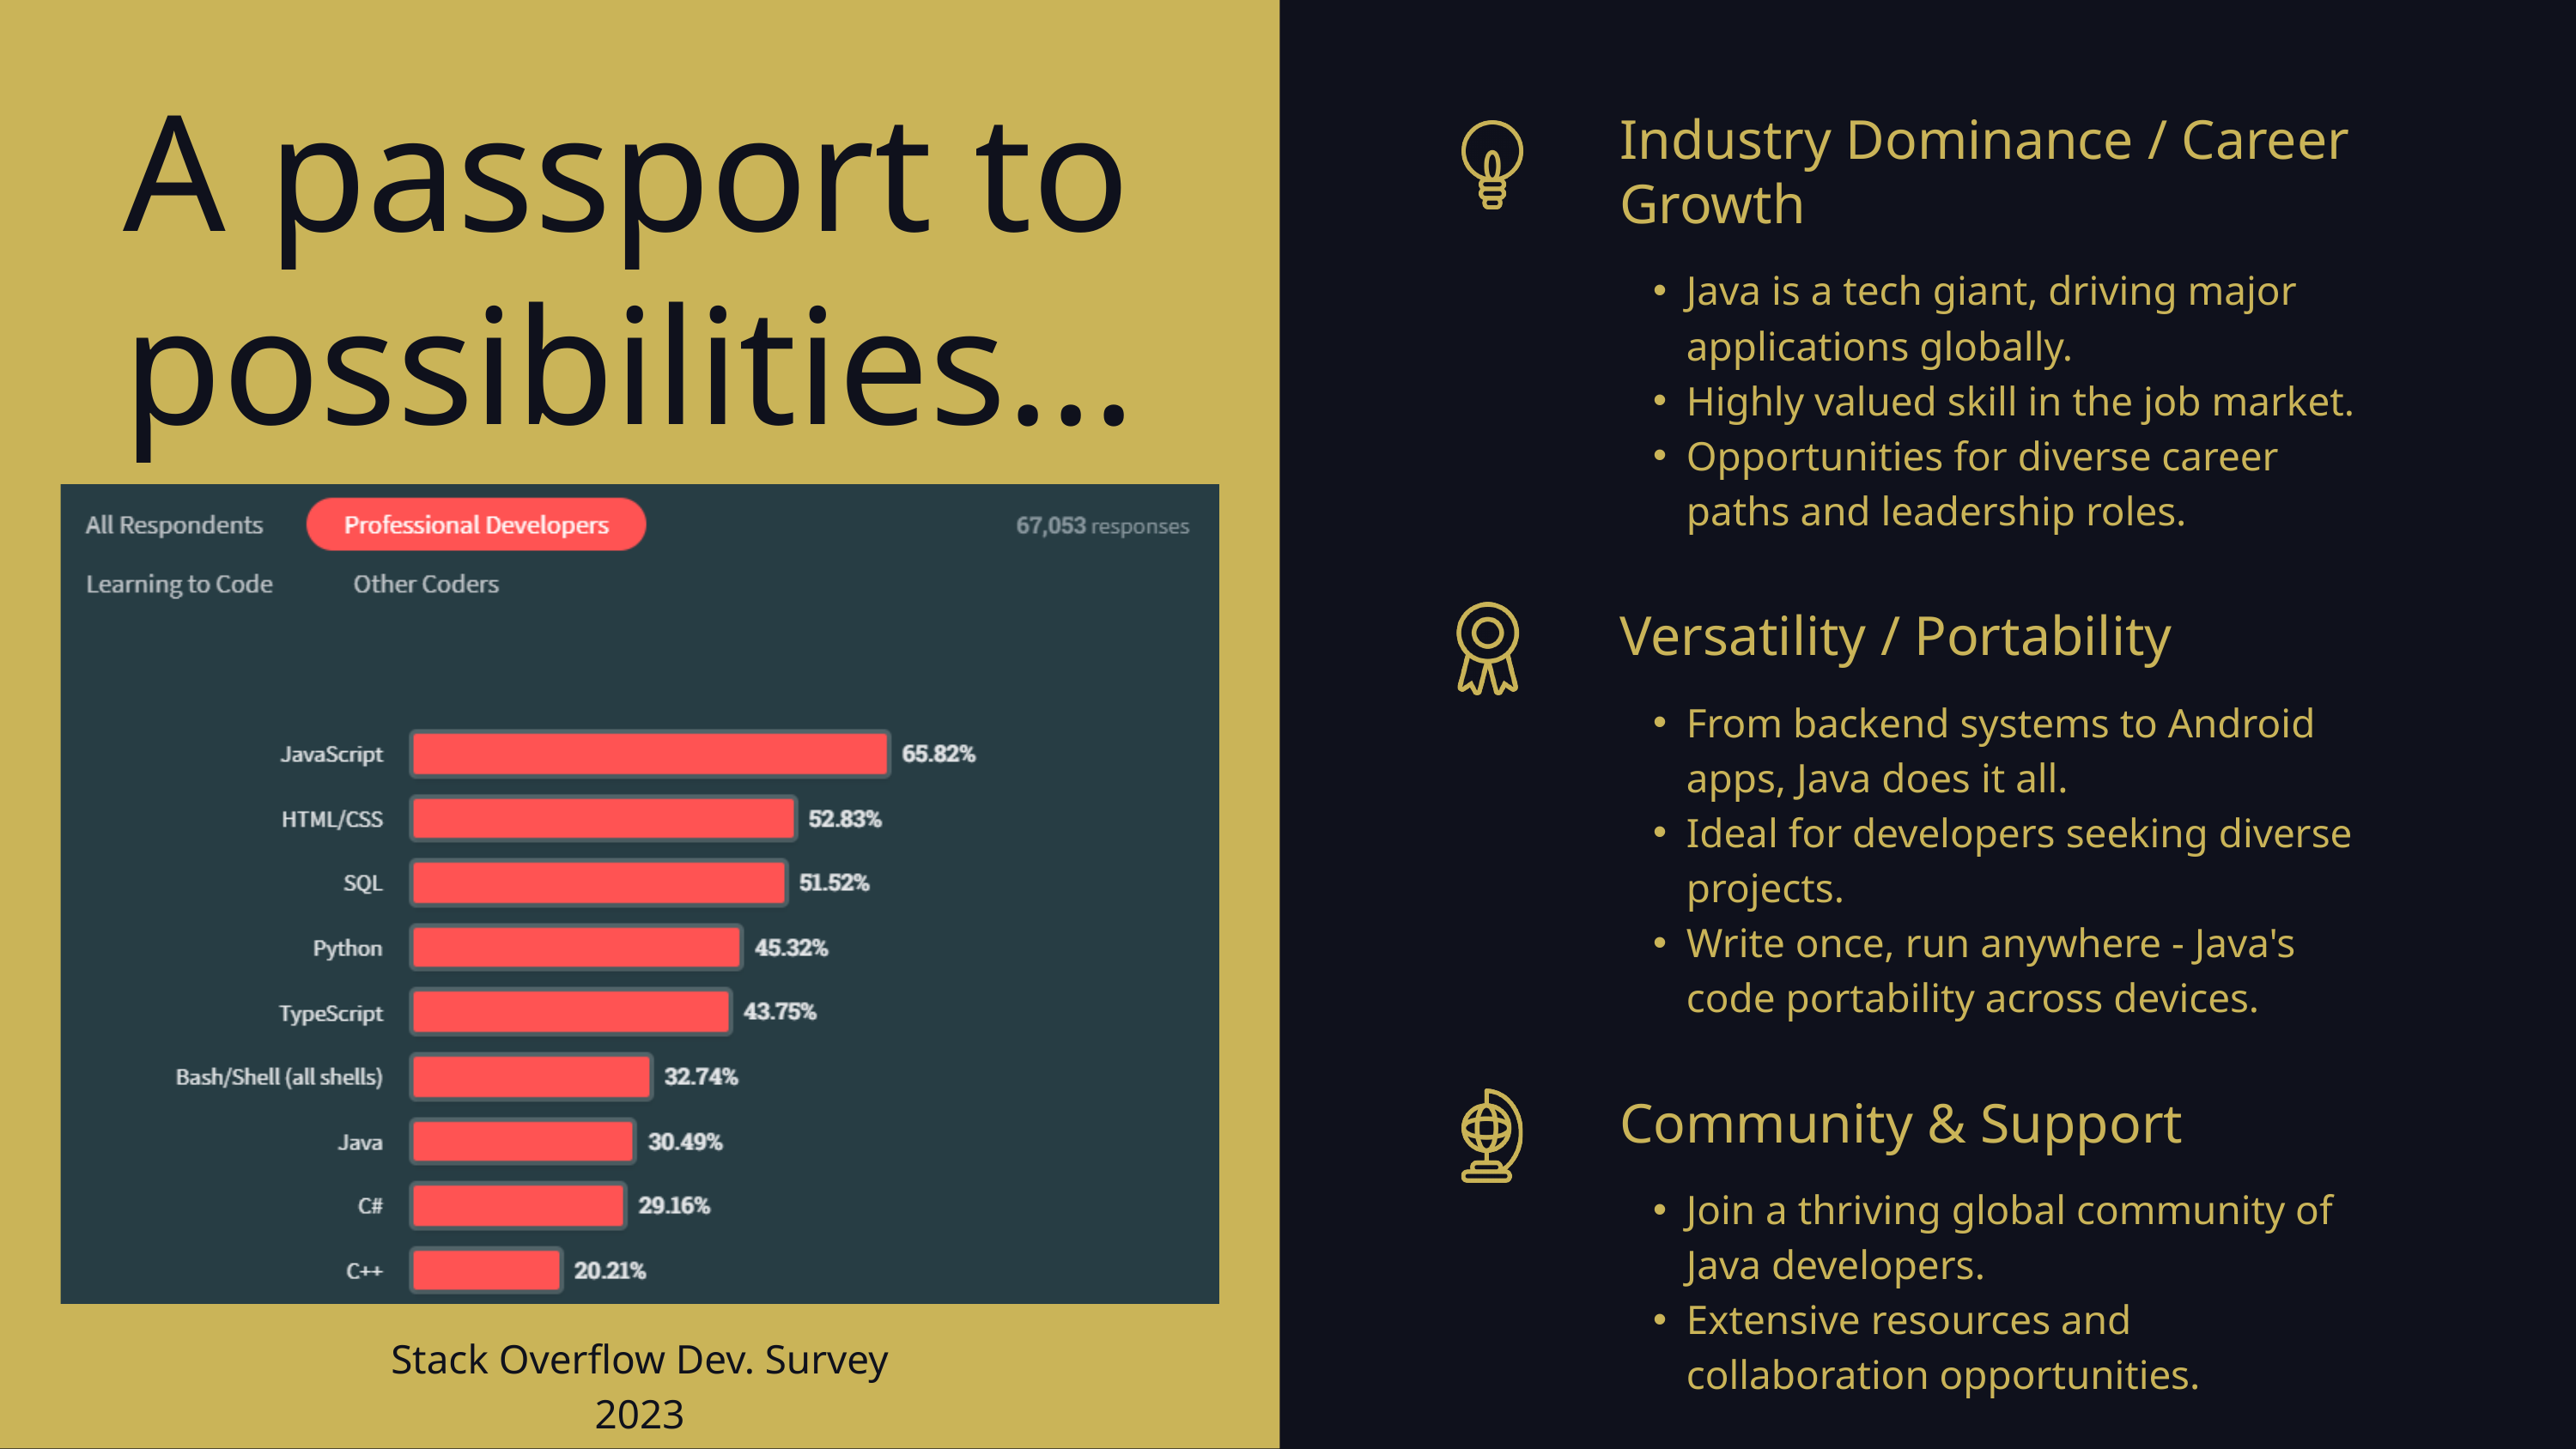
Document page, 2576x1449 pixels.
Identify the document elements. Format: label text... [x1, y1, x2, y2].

text_box [1456, 115, 1528, 209]
text_box [1461, 1088, 1523, 1183]
text_box A passport to possibilities... [123, 70, 1157, 458]
text_box [60, 484, 1219, 1304]
text_box [0, 0, 1280, 1449]
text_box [1619, 601, 2384, 1072]
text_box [1619, 105, 2384, 585]
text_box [1619, 1088, 2384, 1449]
text_box [1452, 602, 1523, 696]
text_box Stack Overflow Dev. Survey 2023 [340, 1326, 939, 1437]
